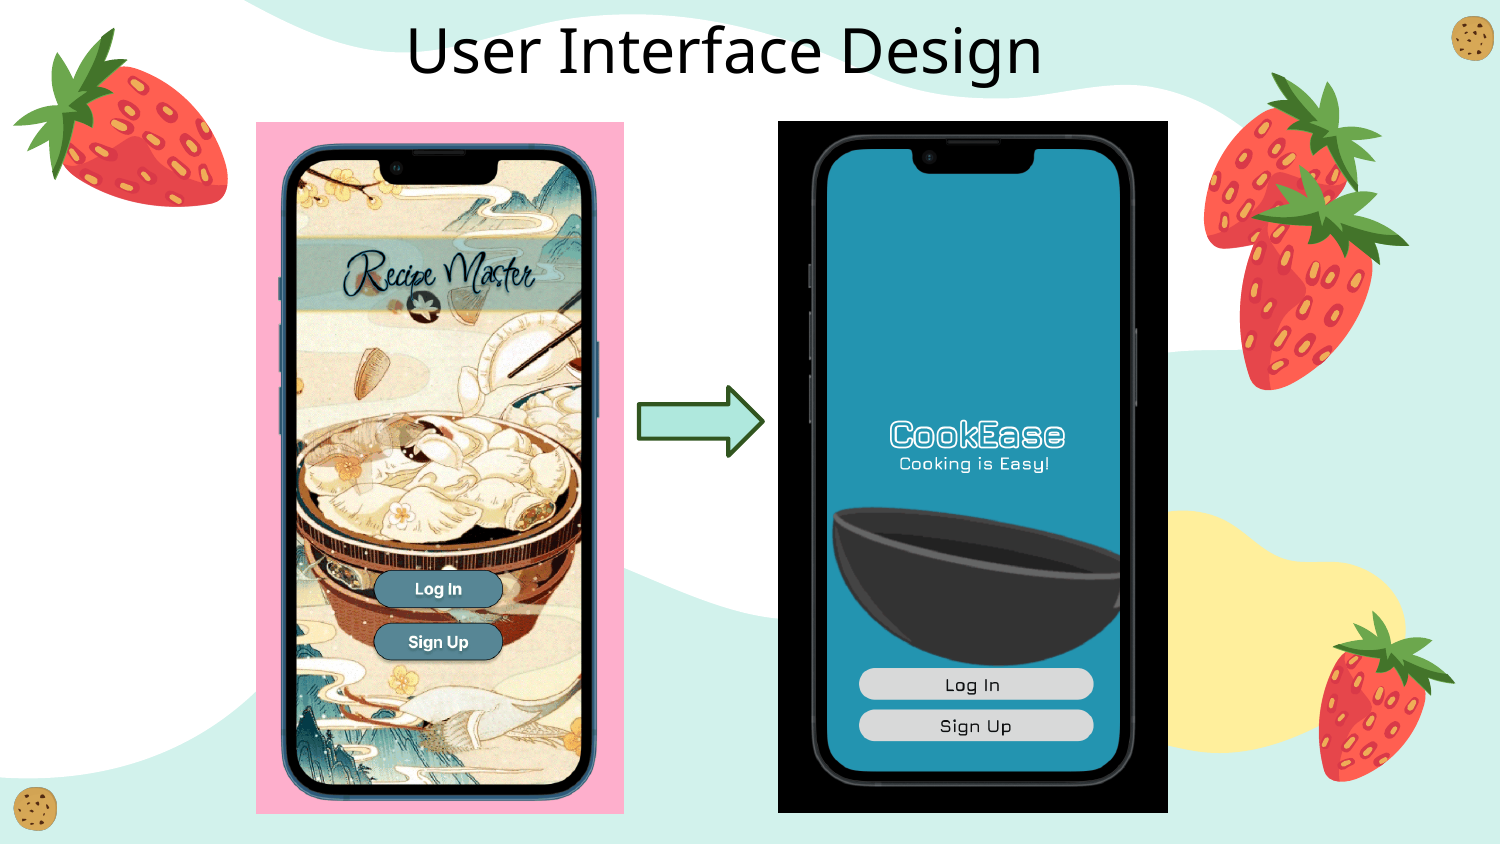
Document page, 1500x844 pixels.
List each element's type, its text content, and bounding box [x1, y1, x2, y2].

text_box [1157, 98, 1425, 353]
text_box [636, 385, 765, 458]
picture [256, 122, 625, 814]
picture [12, 784, 58, 833]
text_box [0, 6, 258, 241]
picture [1449, 14, 1496, 62]
title User Interface Design [223, 0, 1227, 179]
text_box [1280, 608, 1483, 793]
picture [778, 121, 1168, 813]
